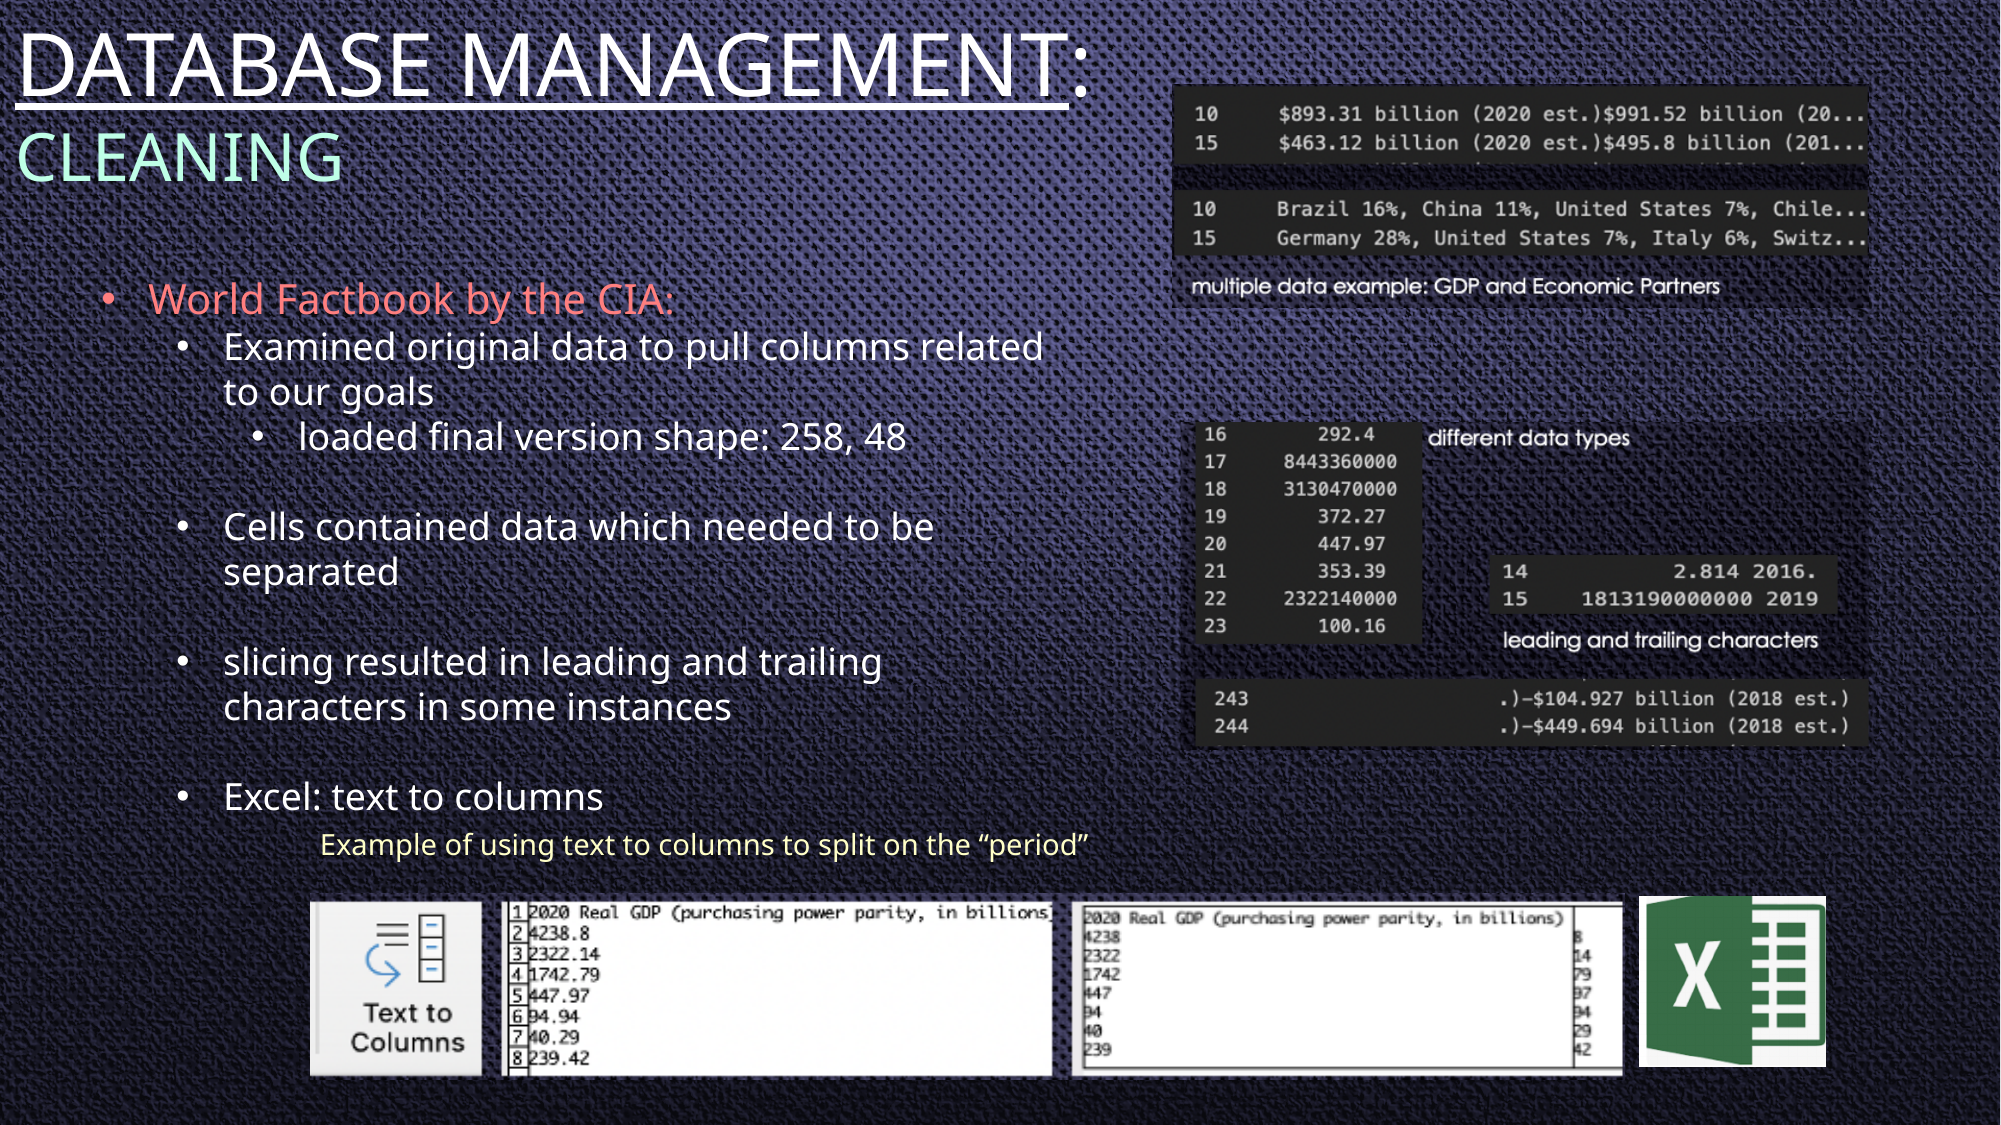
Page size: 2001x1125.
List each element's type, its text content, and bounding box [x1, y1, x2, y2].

title Database management: Cleaning [0, 0, 1625, 259]
picture [1172, 84, 1869, 308]
picture [1639, 896, 1826, 1068]
picture [1180, 422, 1869, 750]
text_box Example of using text to columns to split on the “period” [305, 818, 1104, 869]
text_box World Factbook by the CIA: Examined original data to pull columns related to our goals loaded final version shape: 258, 48 Cells contained data which needed to be separated slicing resulted in leading and trailing characters in some instances Excel: text to columns [86, 265, 1087, 826]
picture [310, 893, 1626, 1080]
